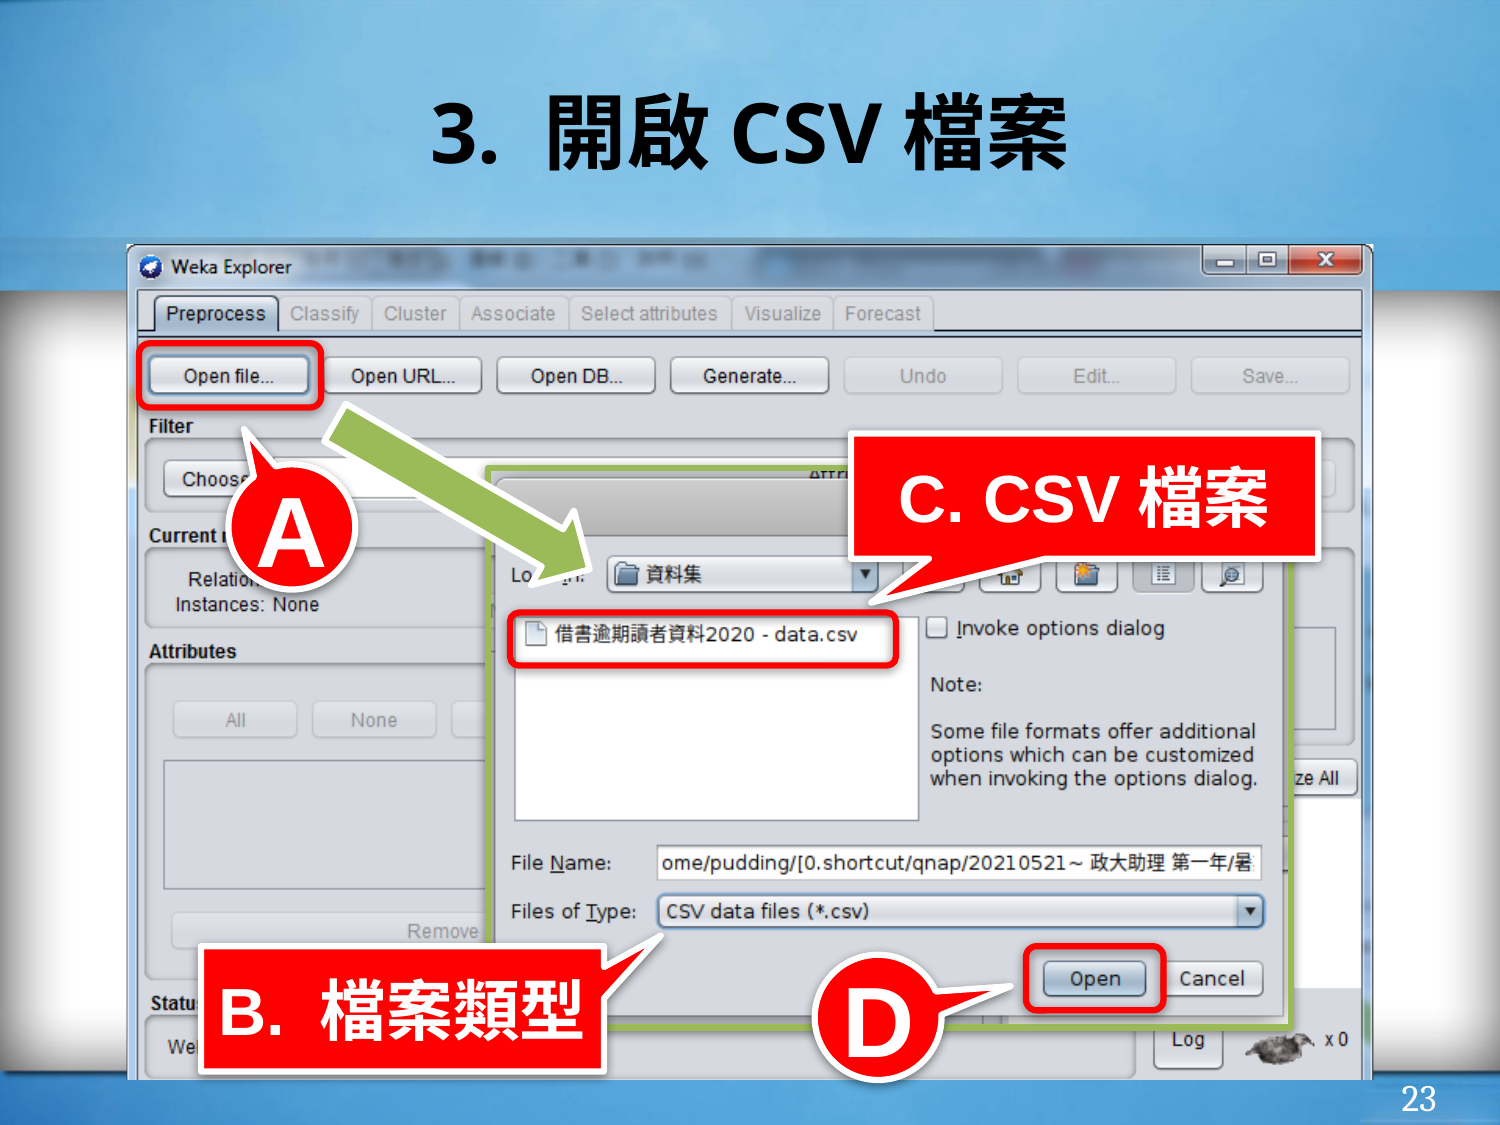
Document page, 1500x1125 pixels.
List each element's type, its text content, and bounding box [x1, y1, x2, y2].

title 3. 開啟CSV檔案 [78, 27, 1422, 232]
picture [0, 0, 1500, 1125]
slide_number ‹#› [1350, 1074, 1488, 1118]
